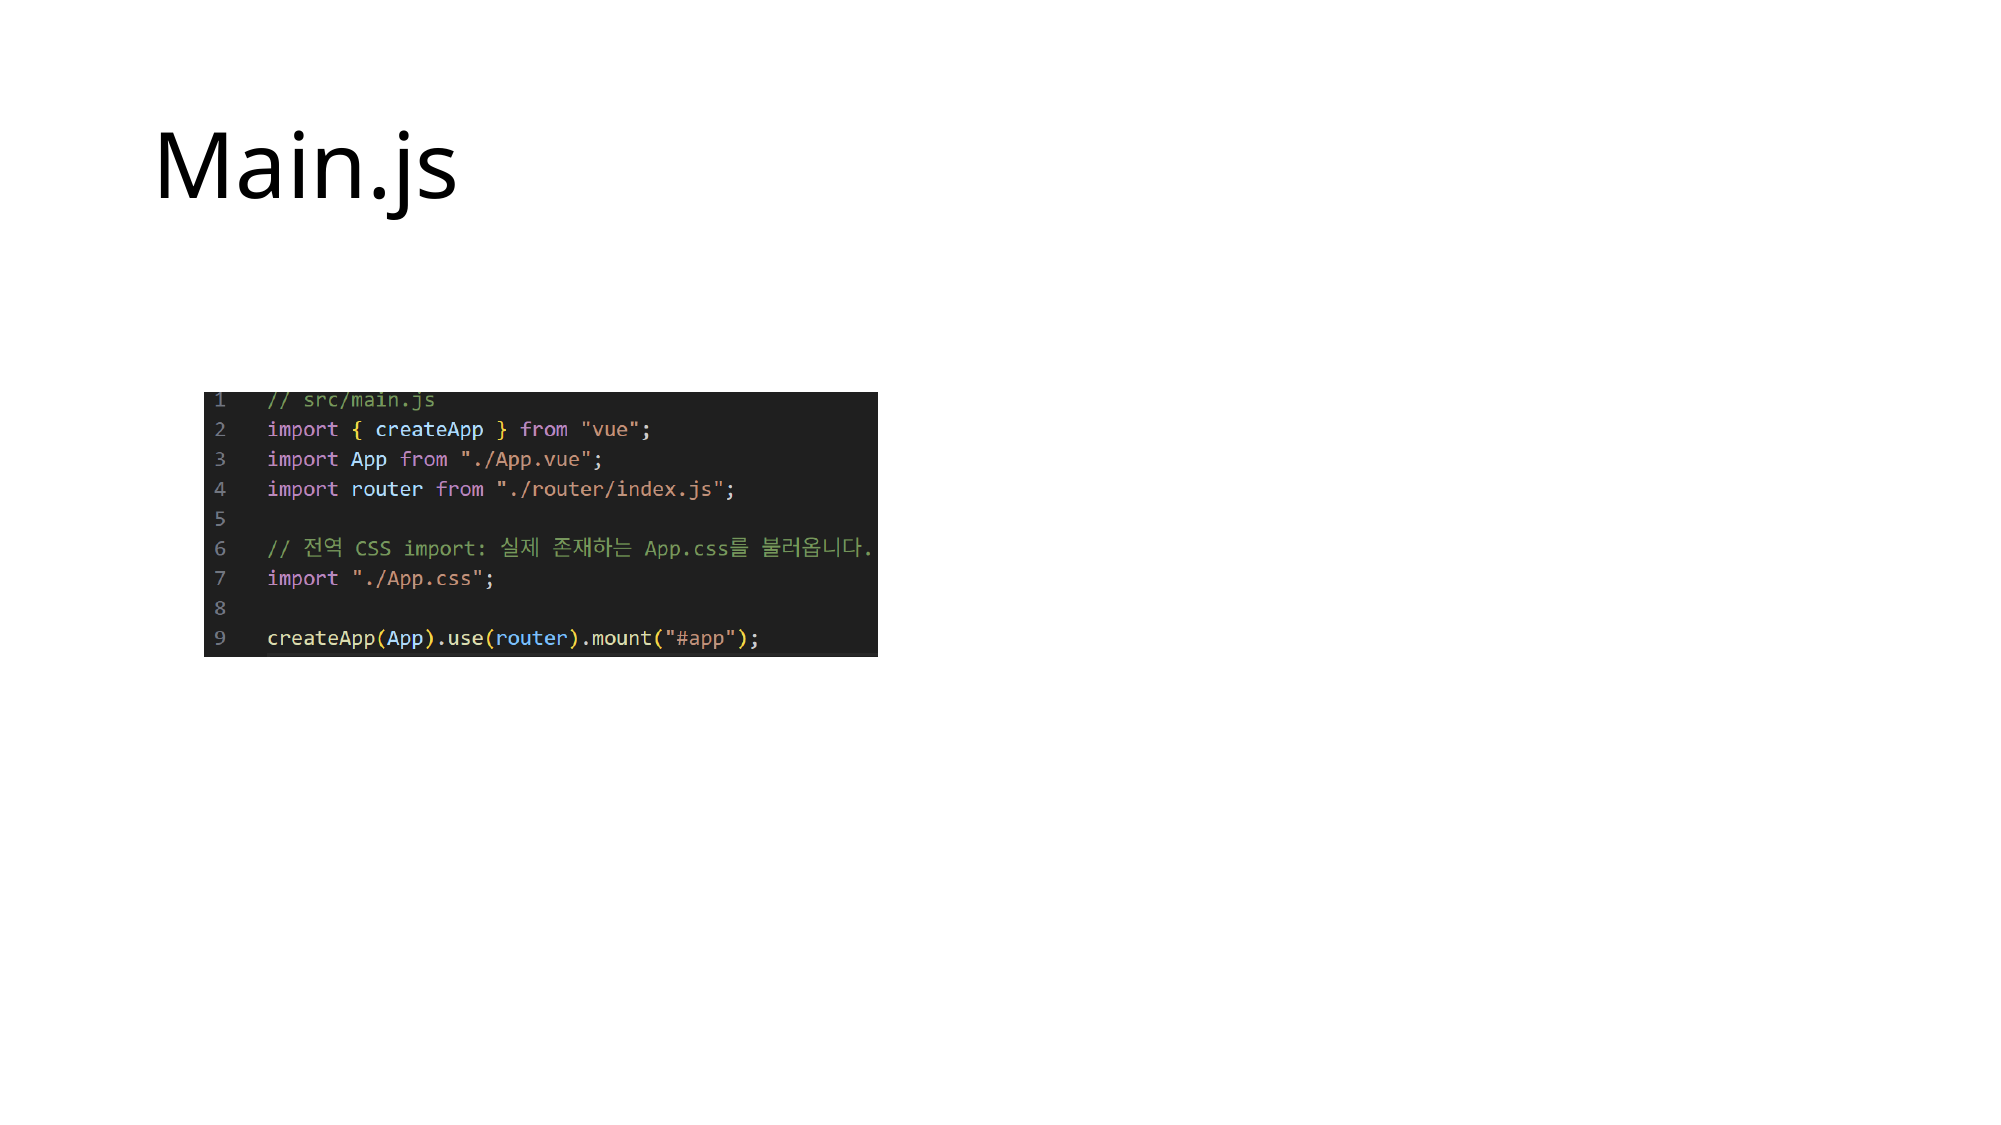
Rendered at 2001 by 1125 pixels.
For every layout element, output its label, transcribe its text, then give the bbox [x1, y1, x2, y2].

picture [203, 391, 879, 657]
title Main.js [137, 59, 1863, 278]
